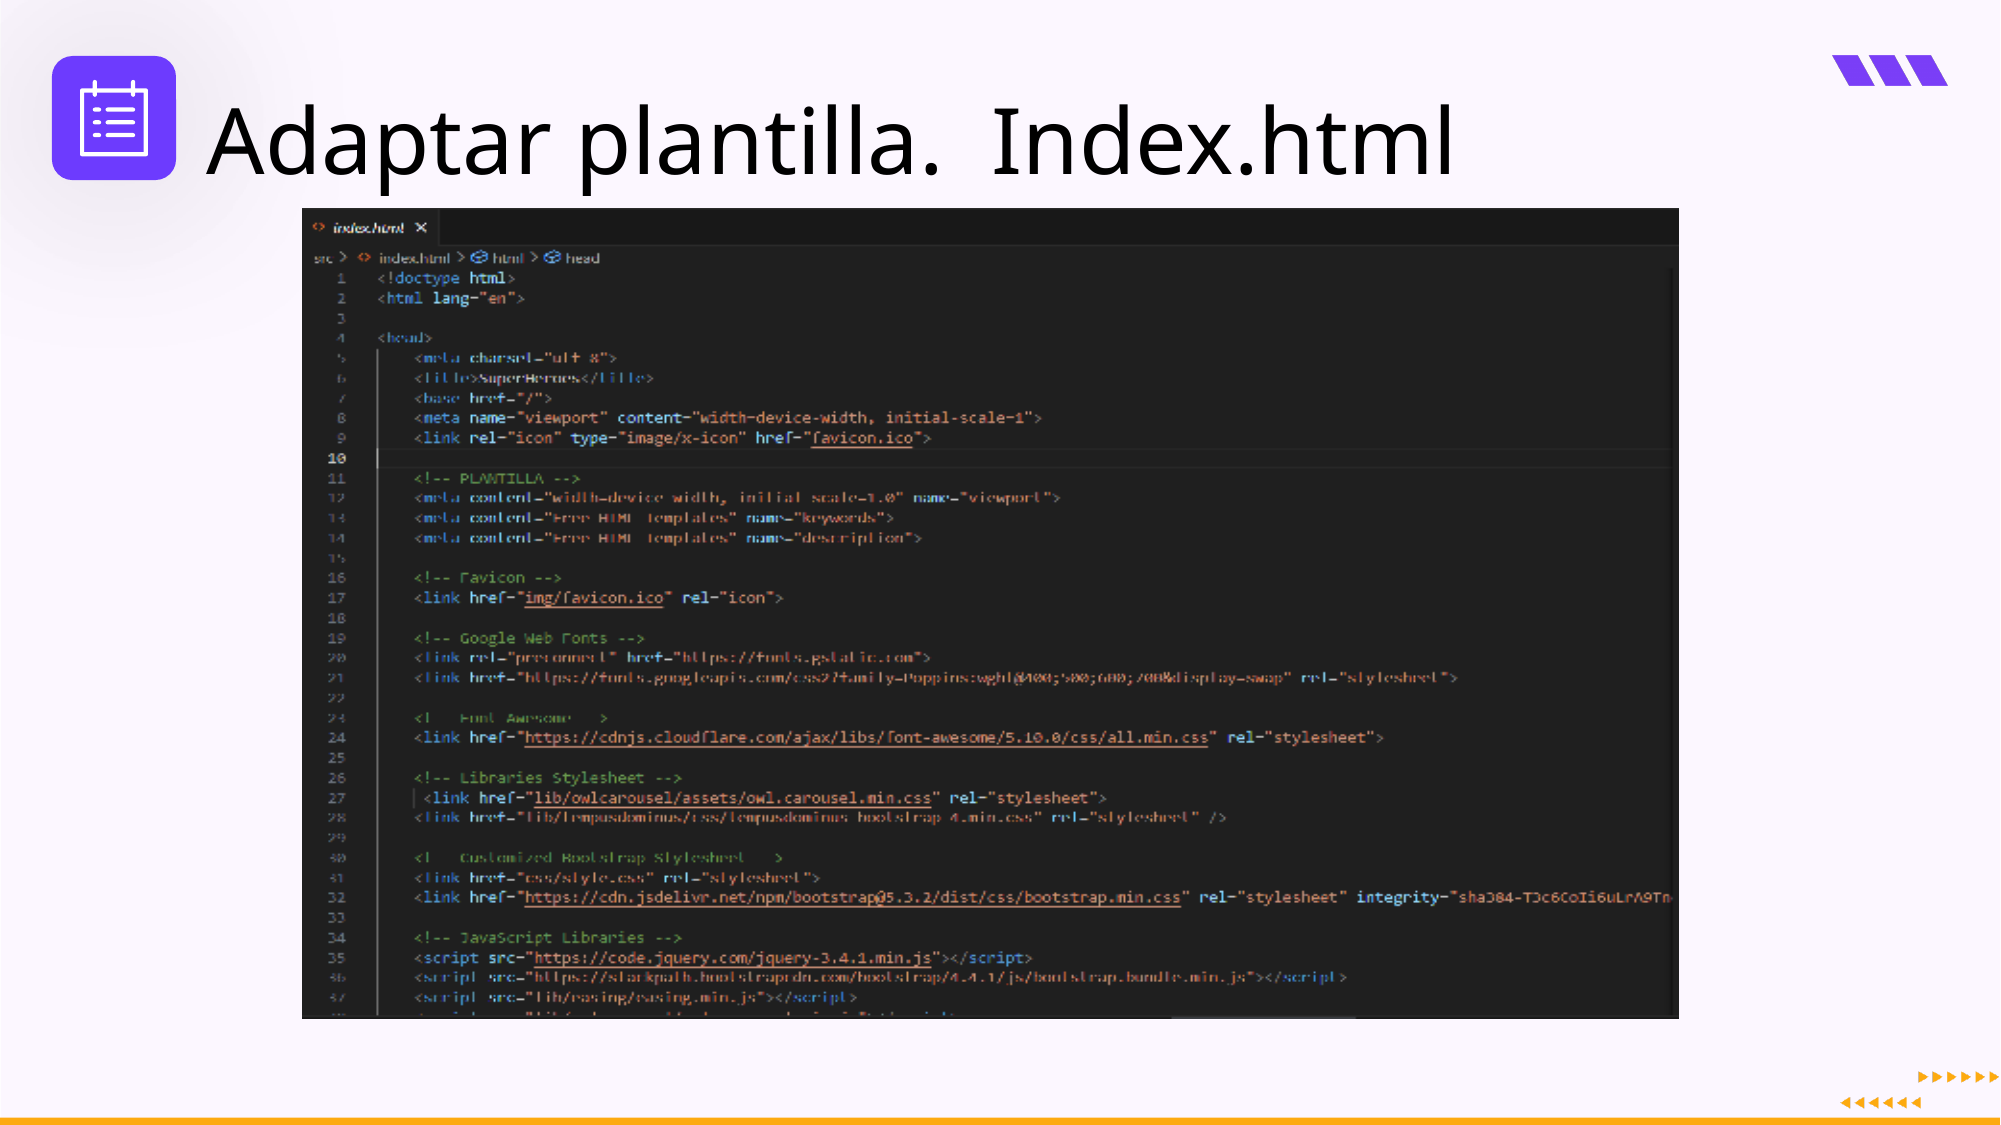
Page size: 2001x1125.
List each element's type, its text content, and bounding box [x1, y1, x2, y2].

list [302, 208, 1679, 1019]
picture [1917, 55, 1948, 86]
picture [1840, 1070, 1999, 1109]
title Adaptar plantilla. Index.html [191, 36, 1917, 254]
